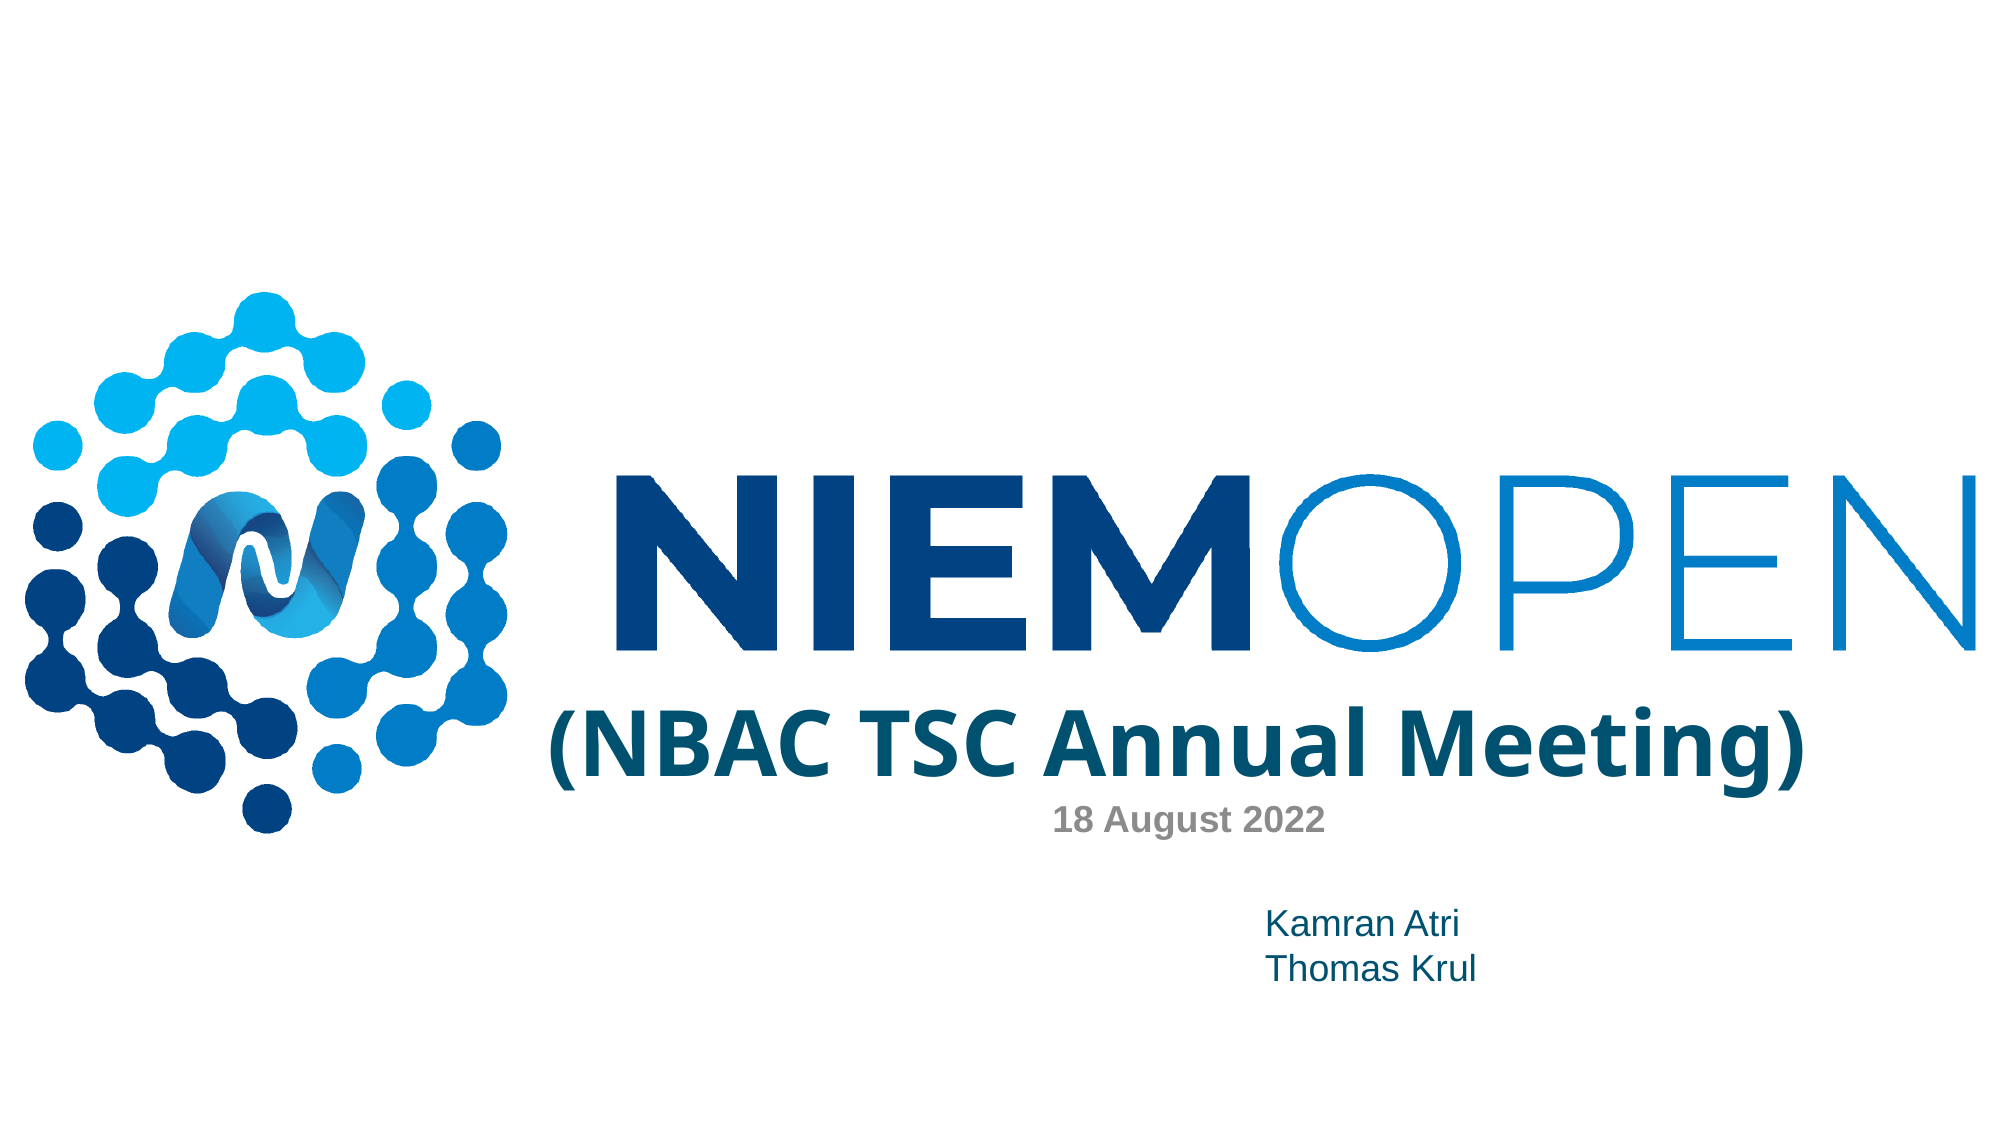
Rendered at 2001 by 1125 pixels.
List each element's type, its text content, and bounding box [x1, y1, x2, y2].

picture [0, 265, 2000, 860]
text_box (NBAC TSC Annual Meeting) 18 August 2022 [378, 677, 2000, 848]
text_box Kamran Atri Thomas Krul [1249, 892, 2000, 997]
